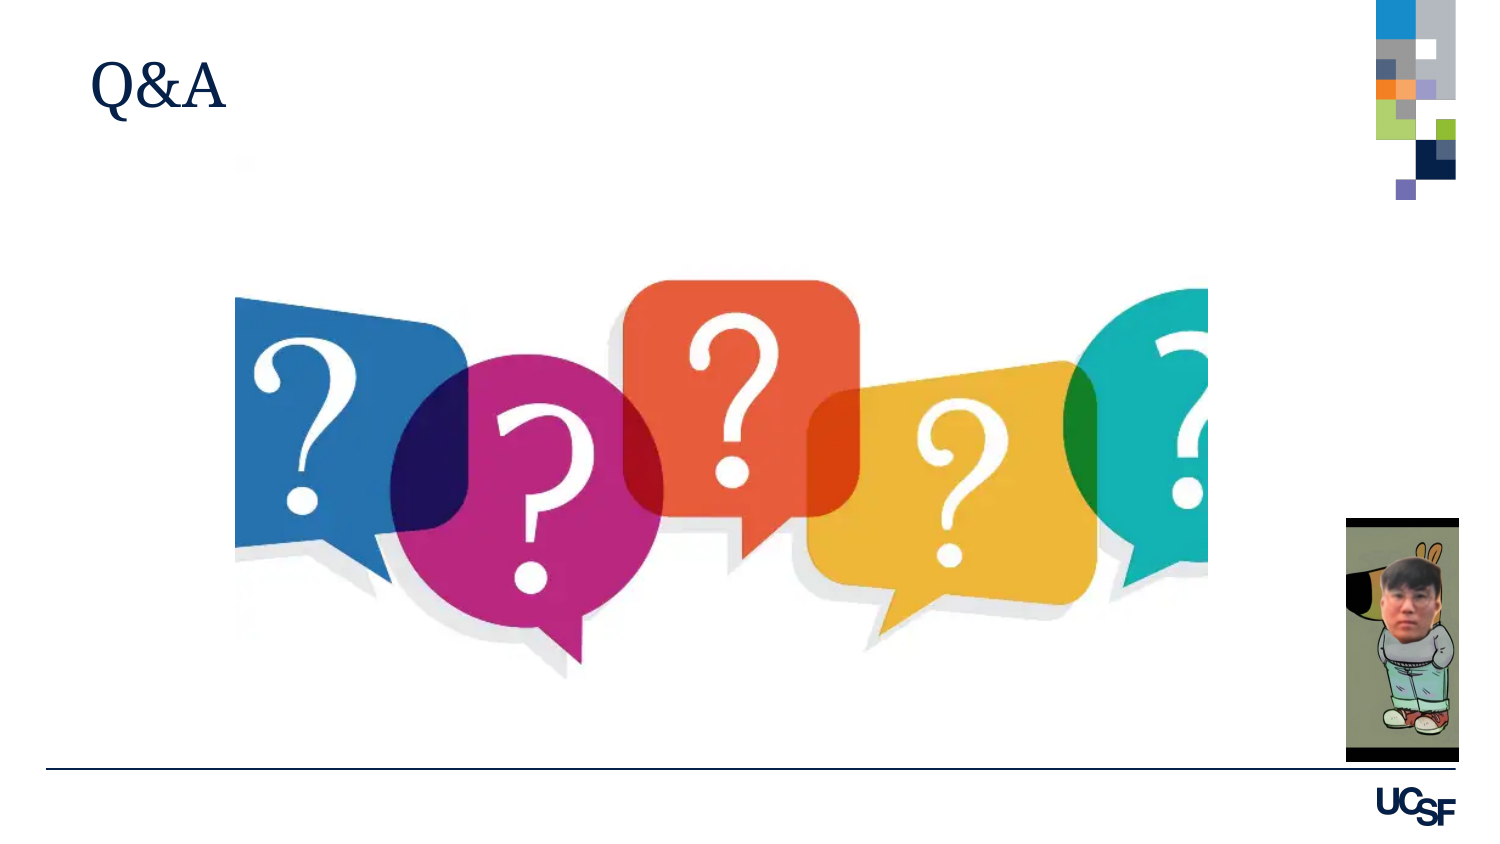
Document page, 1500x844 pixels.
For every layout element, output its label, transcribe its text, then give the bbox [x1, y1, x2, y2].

title Q&A [74, 52, 1347, 128]
picture [1376, 0, 1456, 200]
picture [1377, 787, 1456, 826]
picture [1346, 518, 1459, 762]
picture [235, 154, 1208, 762]
